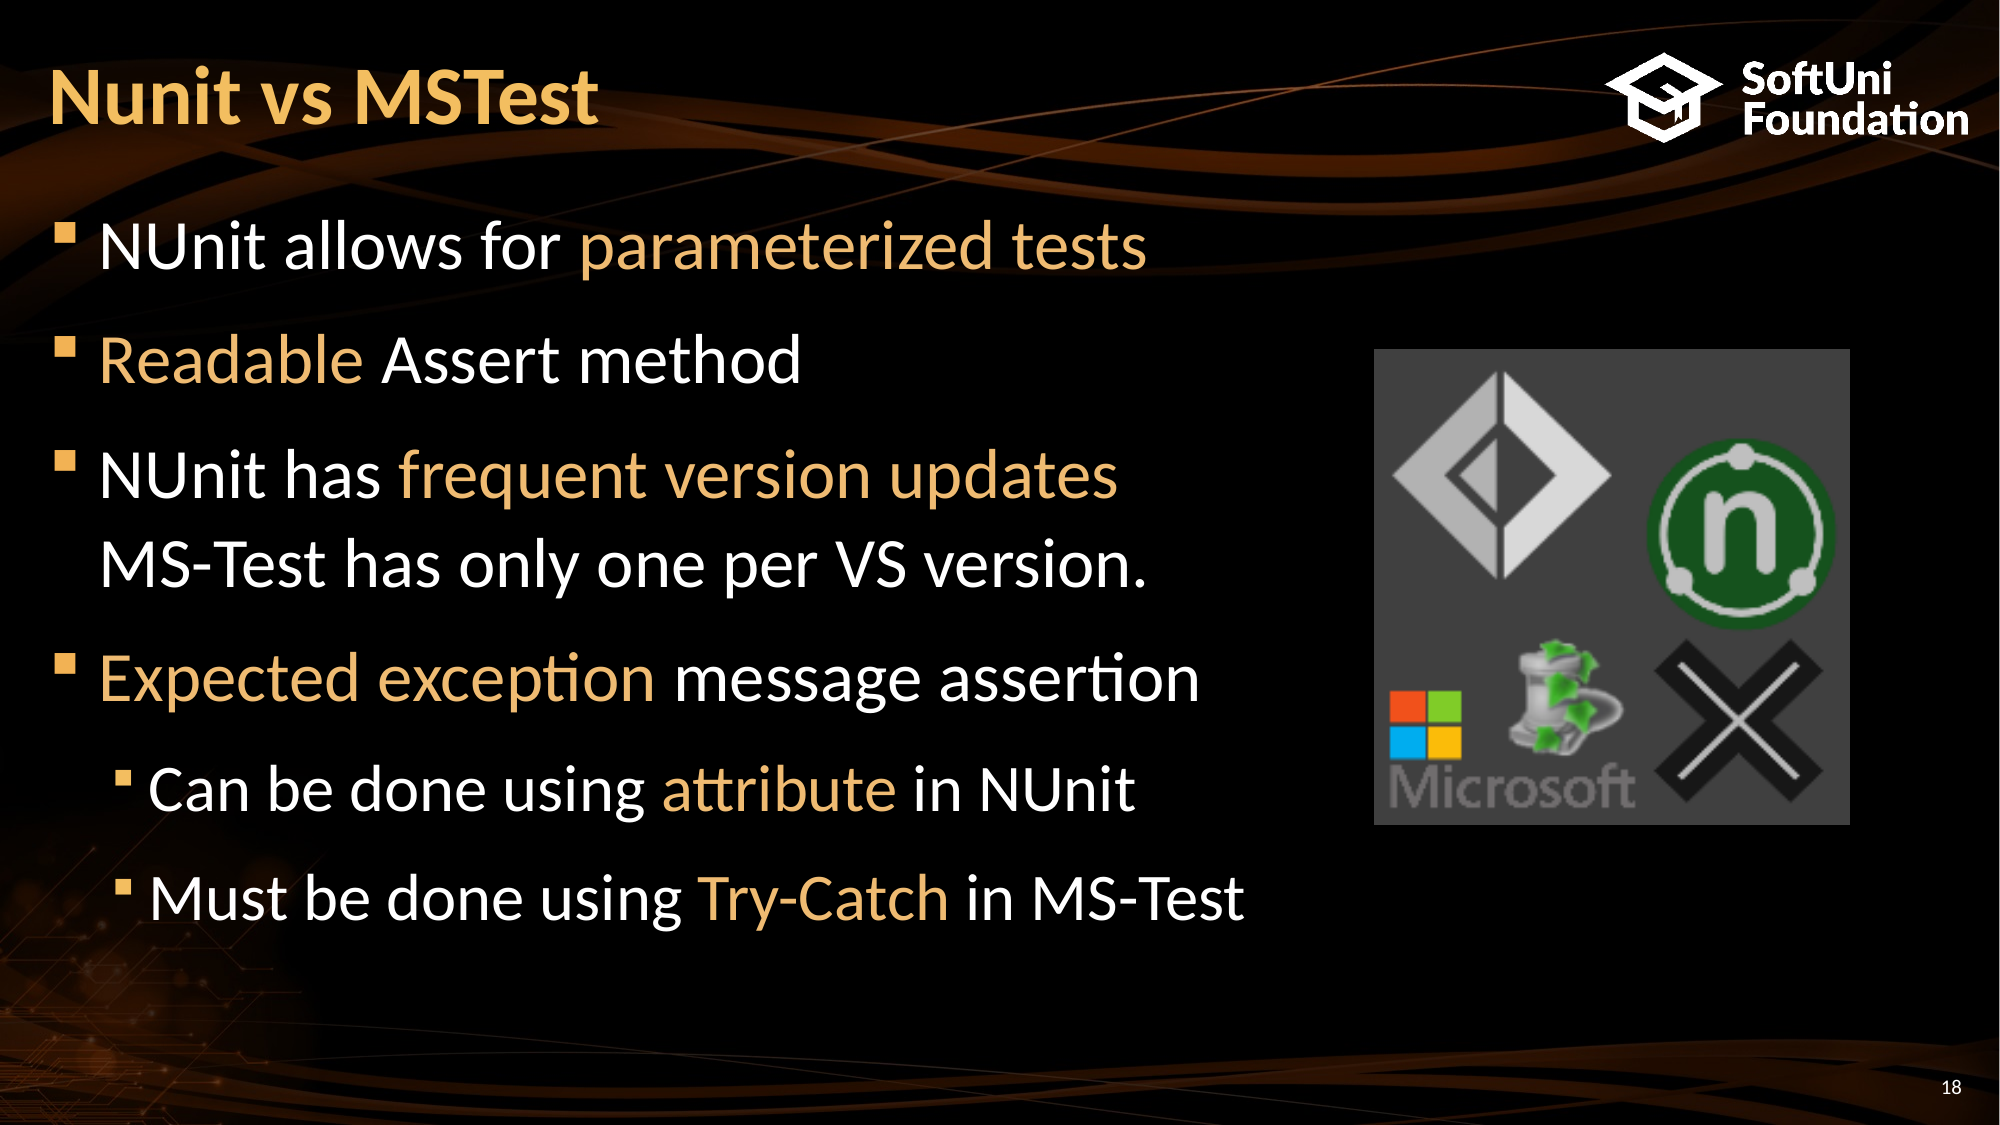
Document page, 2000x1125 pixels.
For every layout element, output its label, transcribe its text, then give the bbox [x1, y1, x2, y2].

picture [0, 0, 2000, 1125]
list NUnit allows for parameterized tests Readable Assert method NUnit has frequent version updates MS-Test has only one per VS version. Expected exception message assertion Can be done using attribute in NUnit Must be done using Try-Catch in MS-Test [31, 188, 1968, 1103]
title Nunit vs MSTest [30, 6, 1602, 189]
